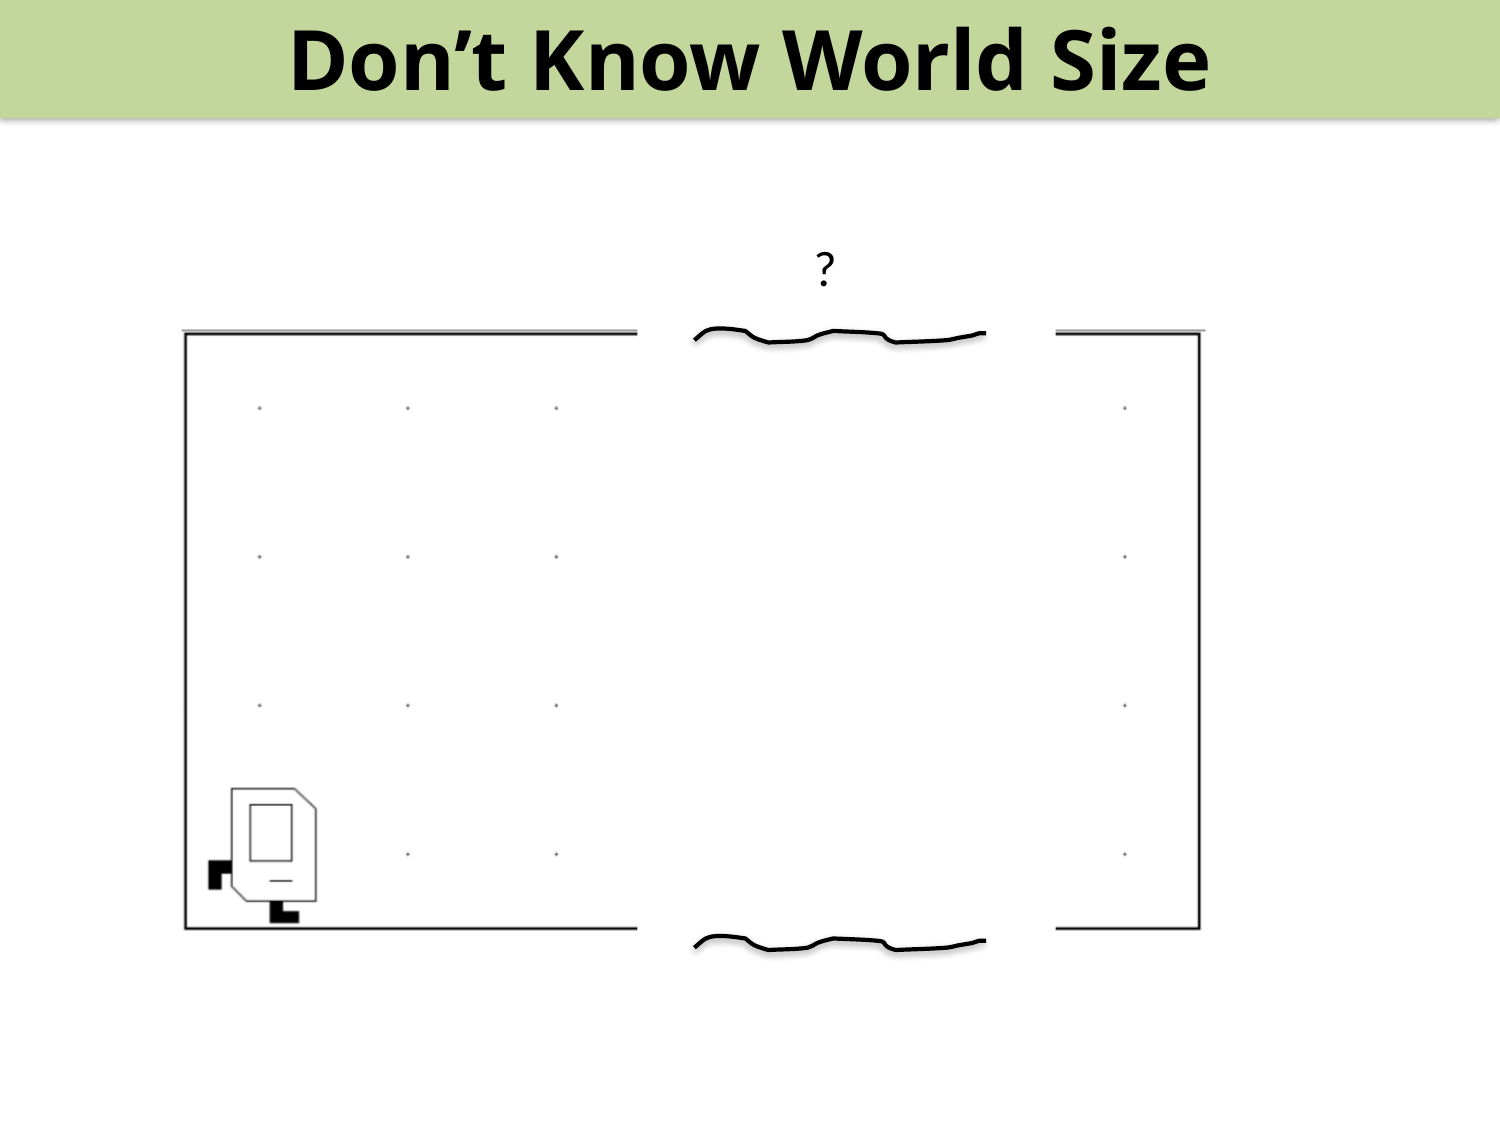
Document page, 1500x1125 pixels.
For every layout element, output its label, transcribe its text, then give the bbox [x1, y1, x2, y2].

text_box [693, 933, 987, 953]
picture [1055, 313, 1218, 954]
text_box Don’t Know World Size [0, 0, 1500, 122]
text_box ? [798, 229, 852, 305]
text_box [693, 326, 987, 345]
picture [139, 313, 638, 954]
